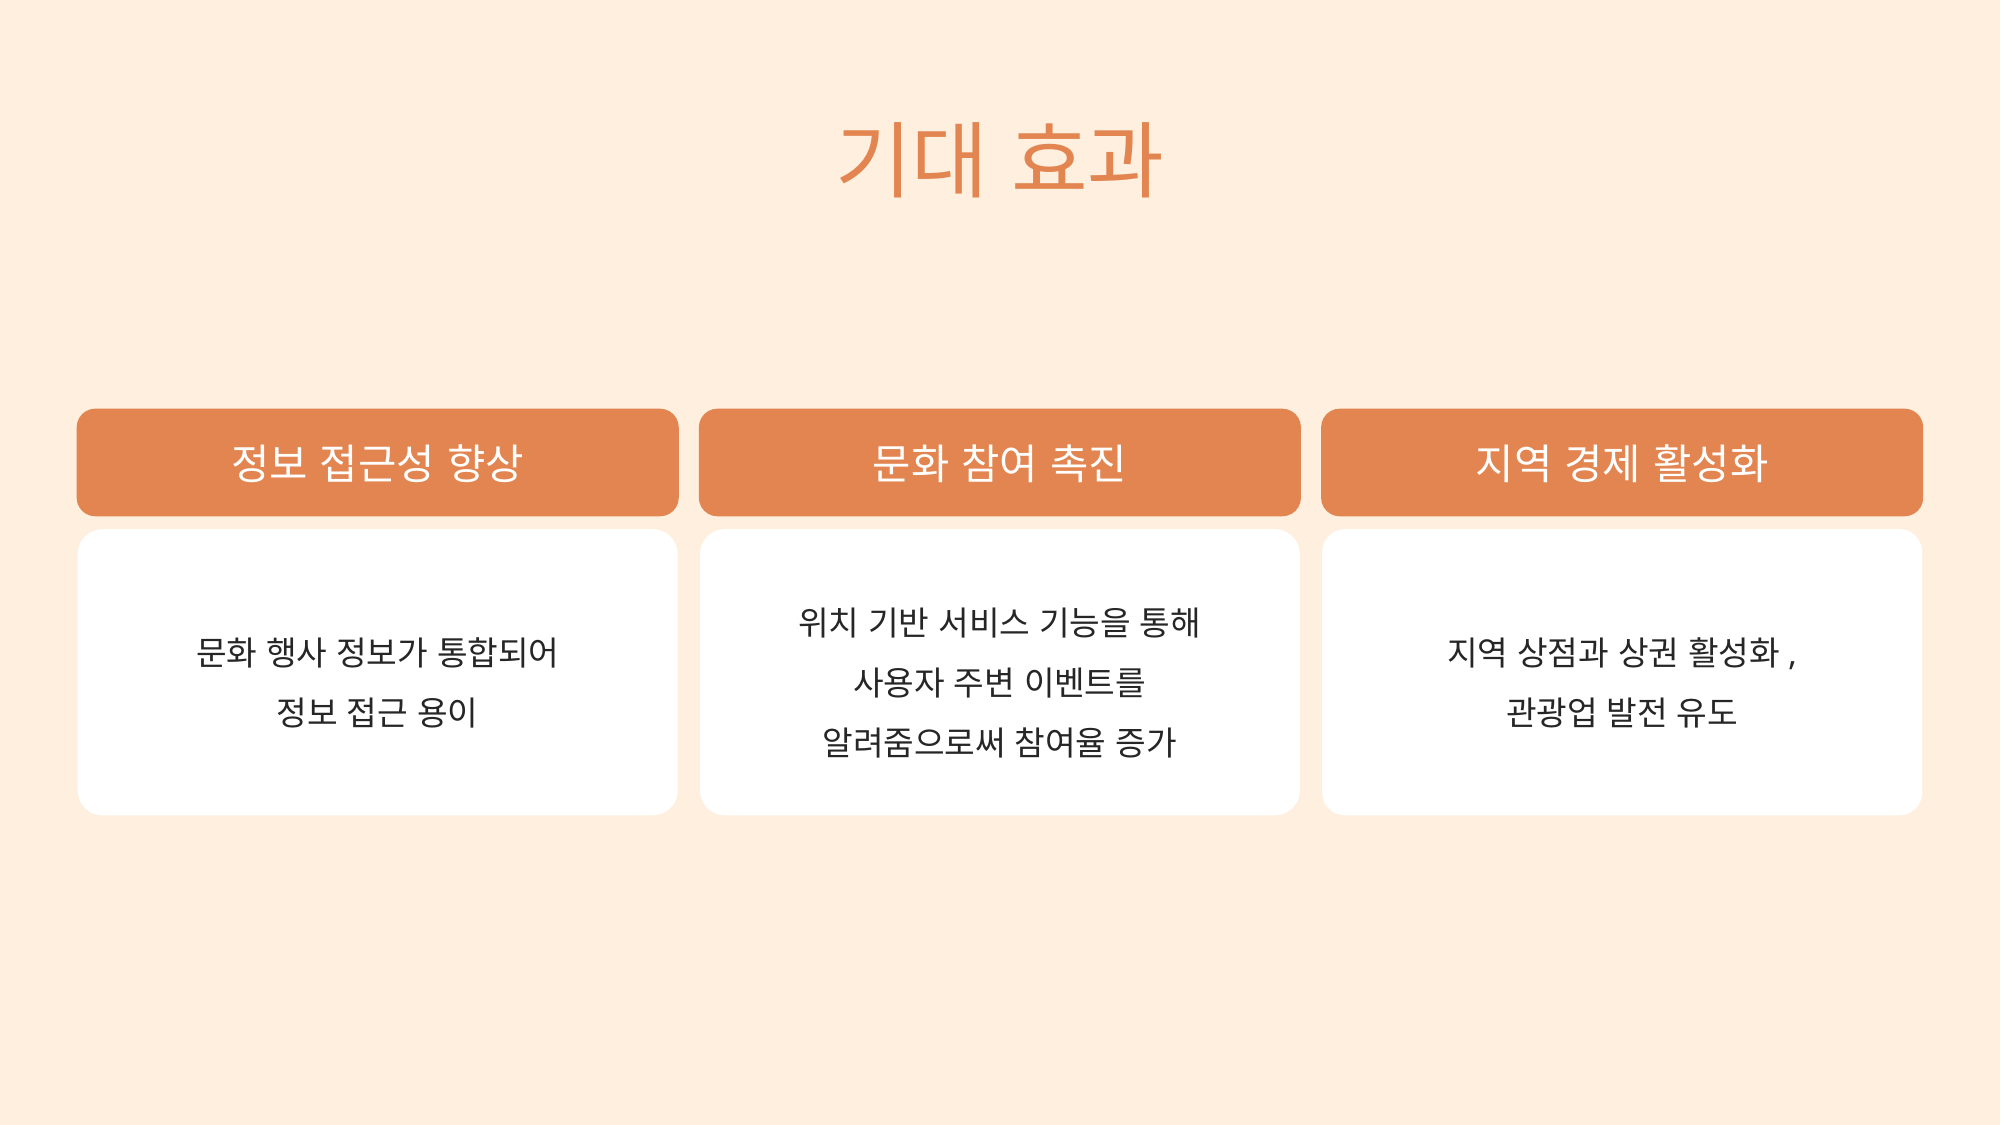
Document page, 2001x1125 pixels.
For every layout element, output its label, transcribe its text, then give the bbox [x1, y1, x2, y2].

text_box 기대 효과 [820, 100, 1180, 216]
text_box 문화 행사 정보가 통합되어 정보 접근 용이 [76, 528, 679, 817]
text_box 위치 기반 서비스 기능을 통해 사용자 주변 이벤트를 알려줌으로써 참여율 증가 [698, 528, 1301, 817]
text_box 지역 상점과 상권 활성화, 관광업 발전 유도 [1321, 528, 1924, 817]
text_box 정보 접근성 향상 [76, 408, 679, 517]
text_box 지역 경제 활성화 [1321, 408, 1924, 517]
text_box 문화 참여 촉진 [698, 408, 1301, 517]
